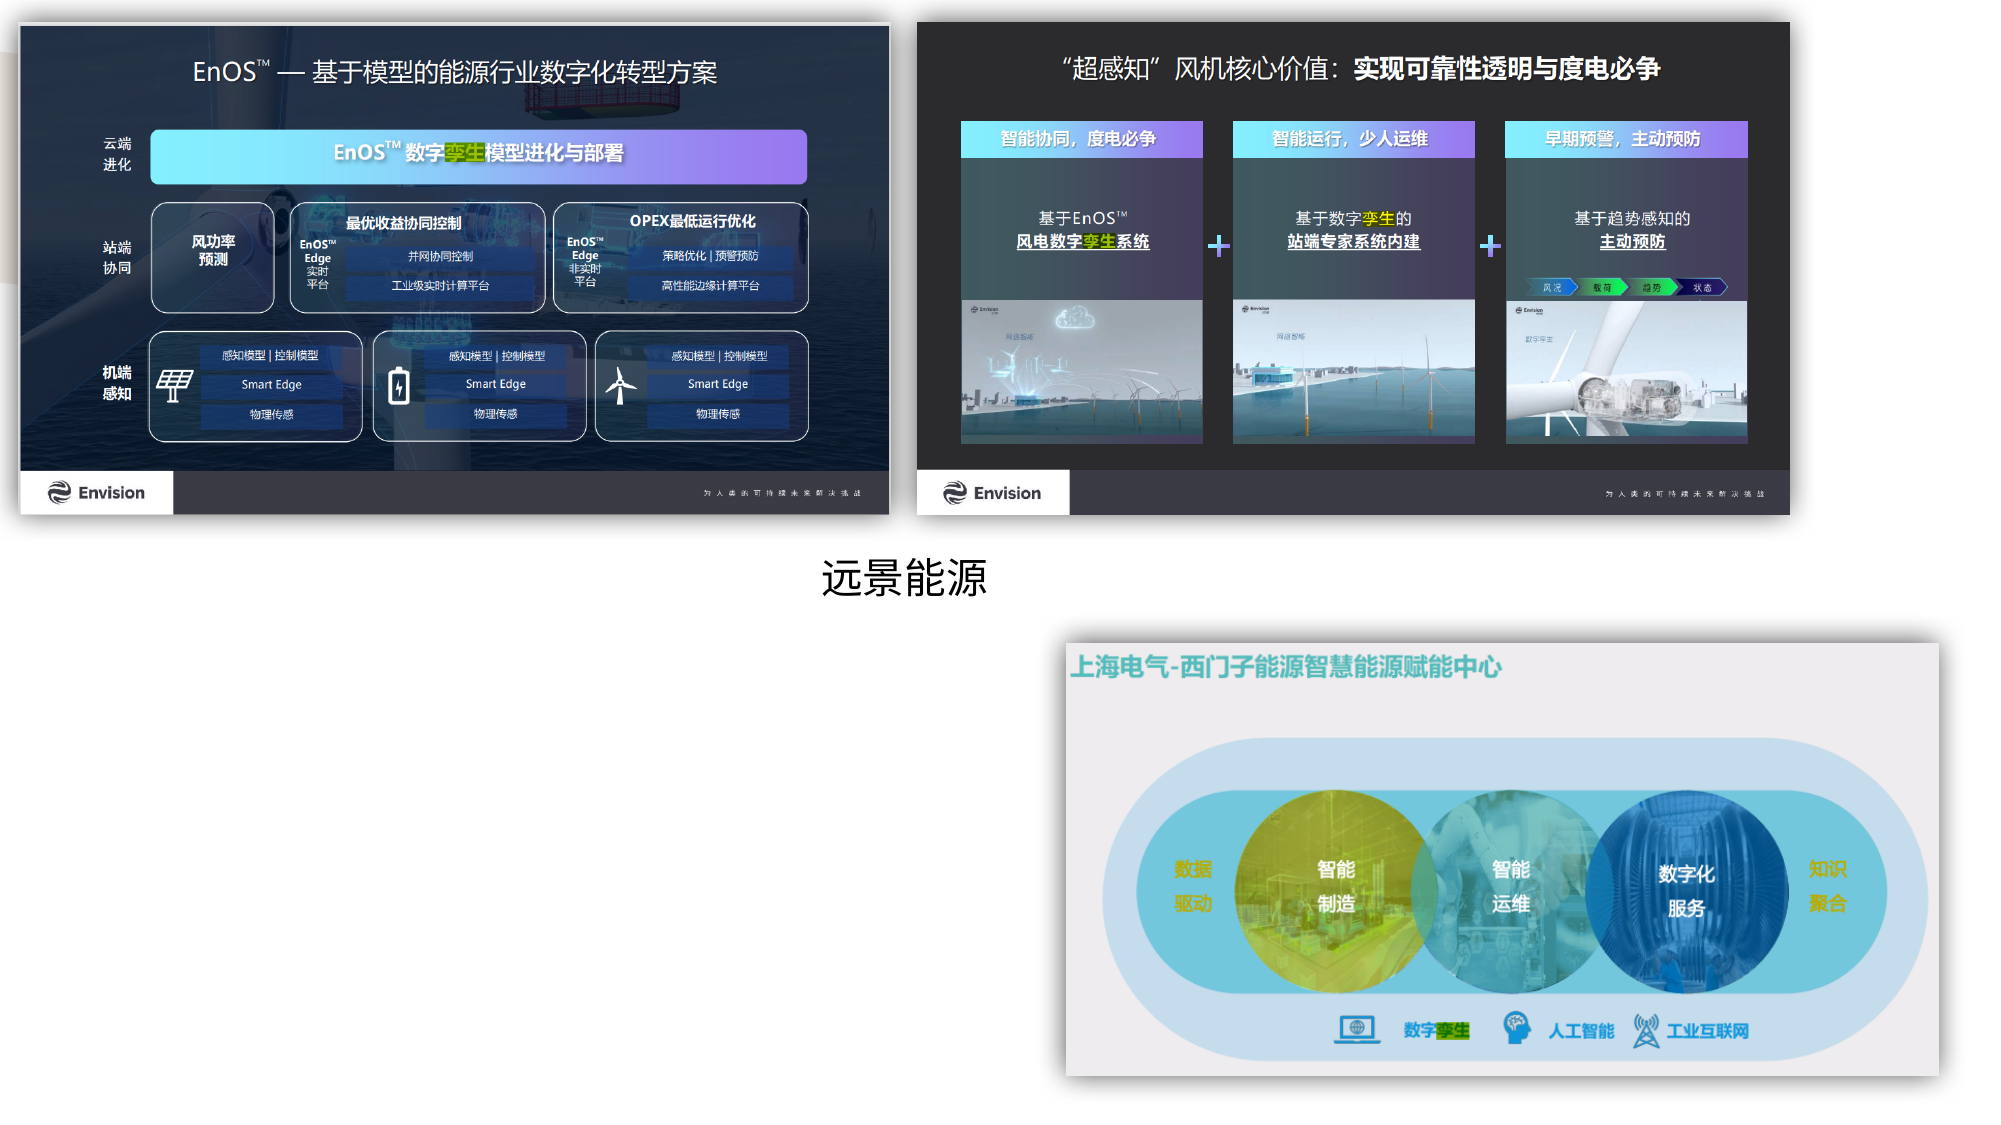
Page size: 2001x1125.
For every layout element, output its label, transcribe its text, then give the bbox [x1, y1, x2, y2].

picture [917, 22, 1790, 515]
picture [18, 22, 891, 515]
text_box 远景能源 [806, 544, 1029, 610]
picture [1066, 643, 1939, 1077]
